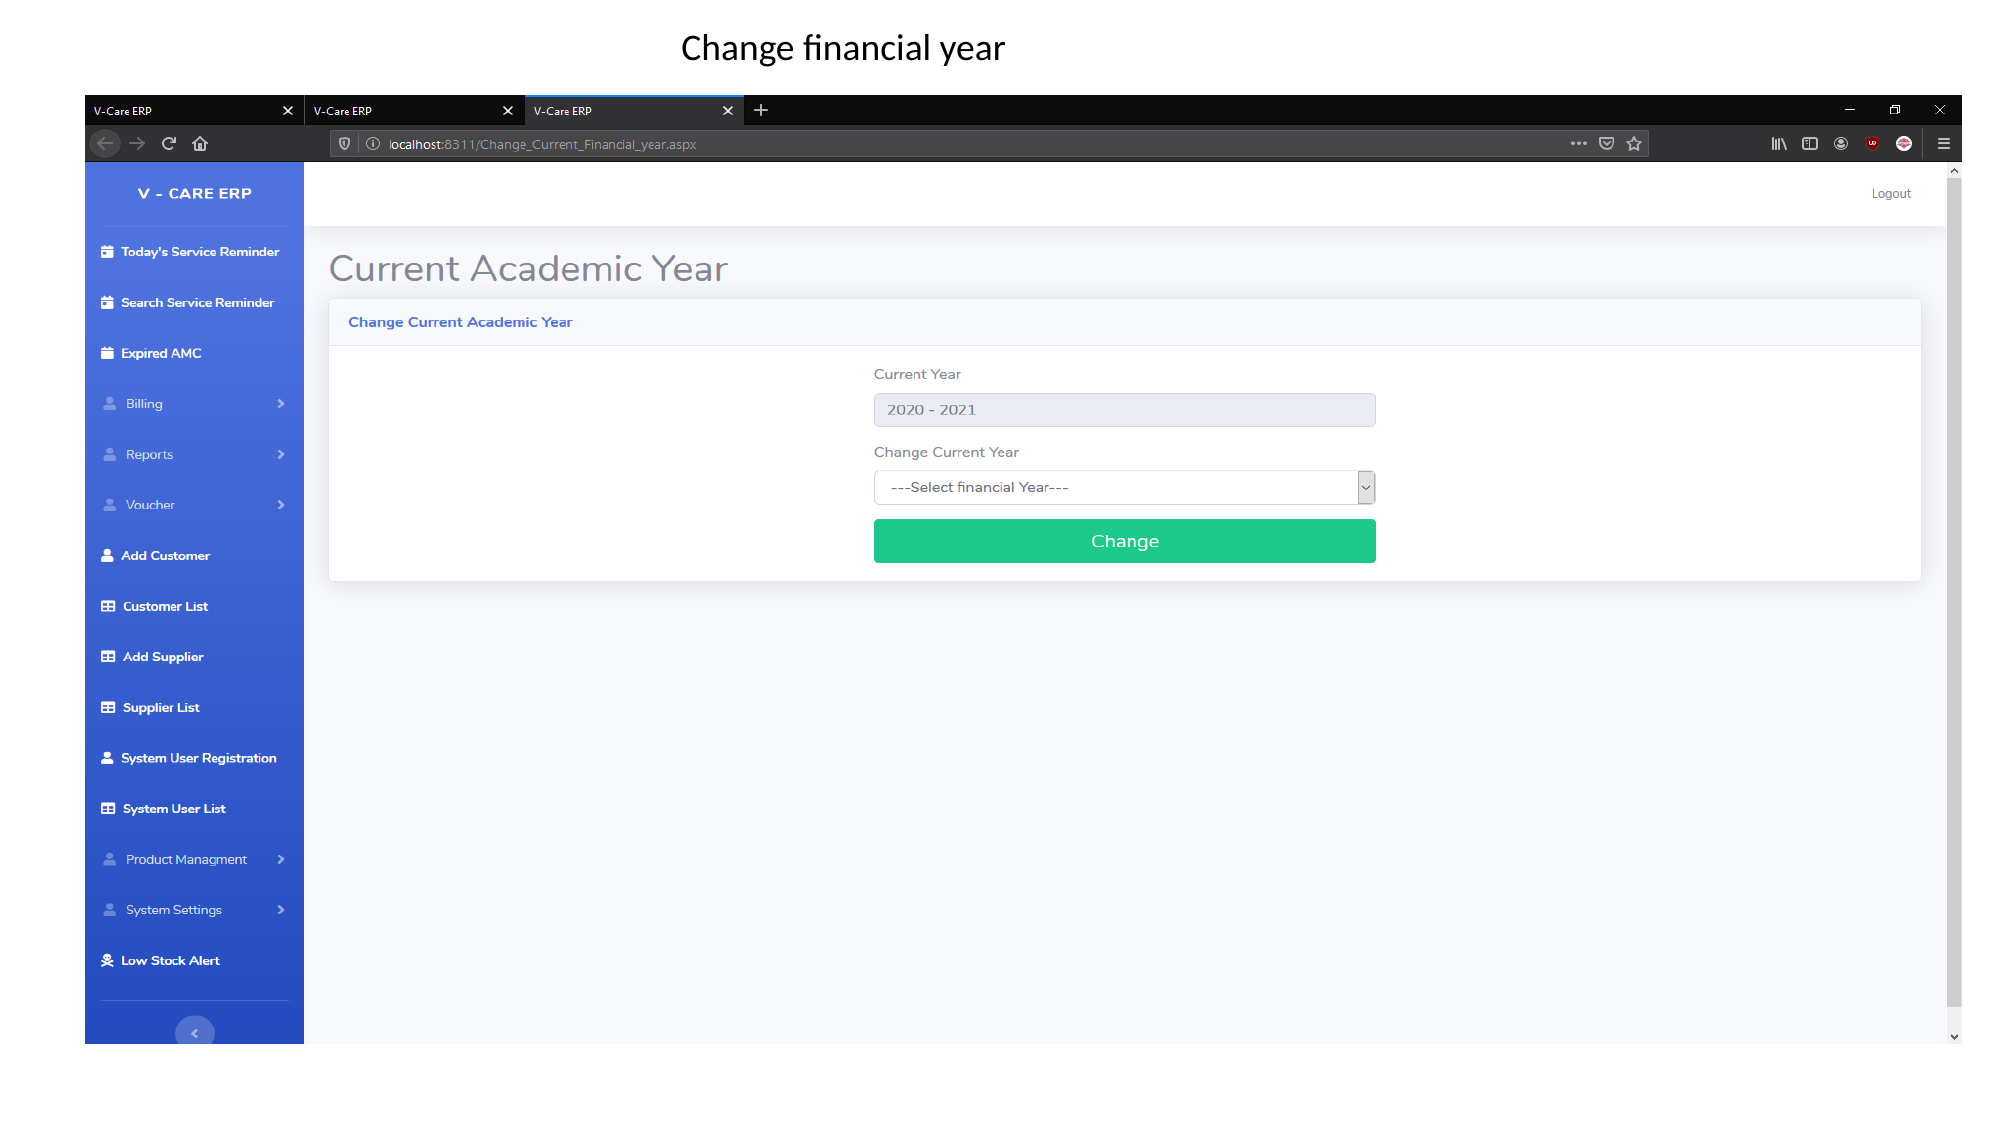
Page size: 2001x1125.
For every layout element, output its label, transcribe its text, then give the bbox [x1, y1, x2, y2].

picture [85, 95, 1962, 1044]
text_box Change financial year [666, 15, 1022, 76]
